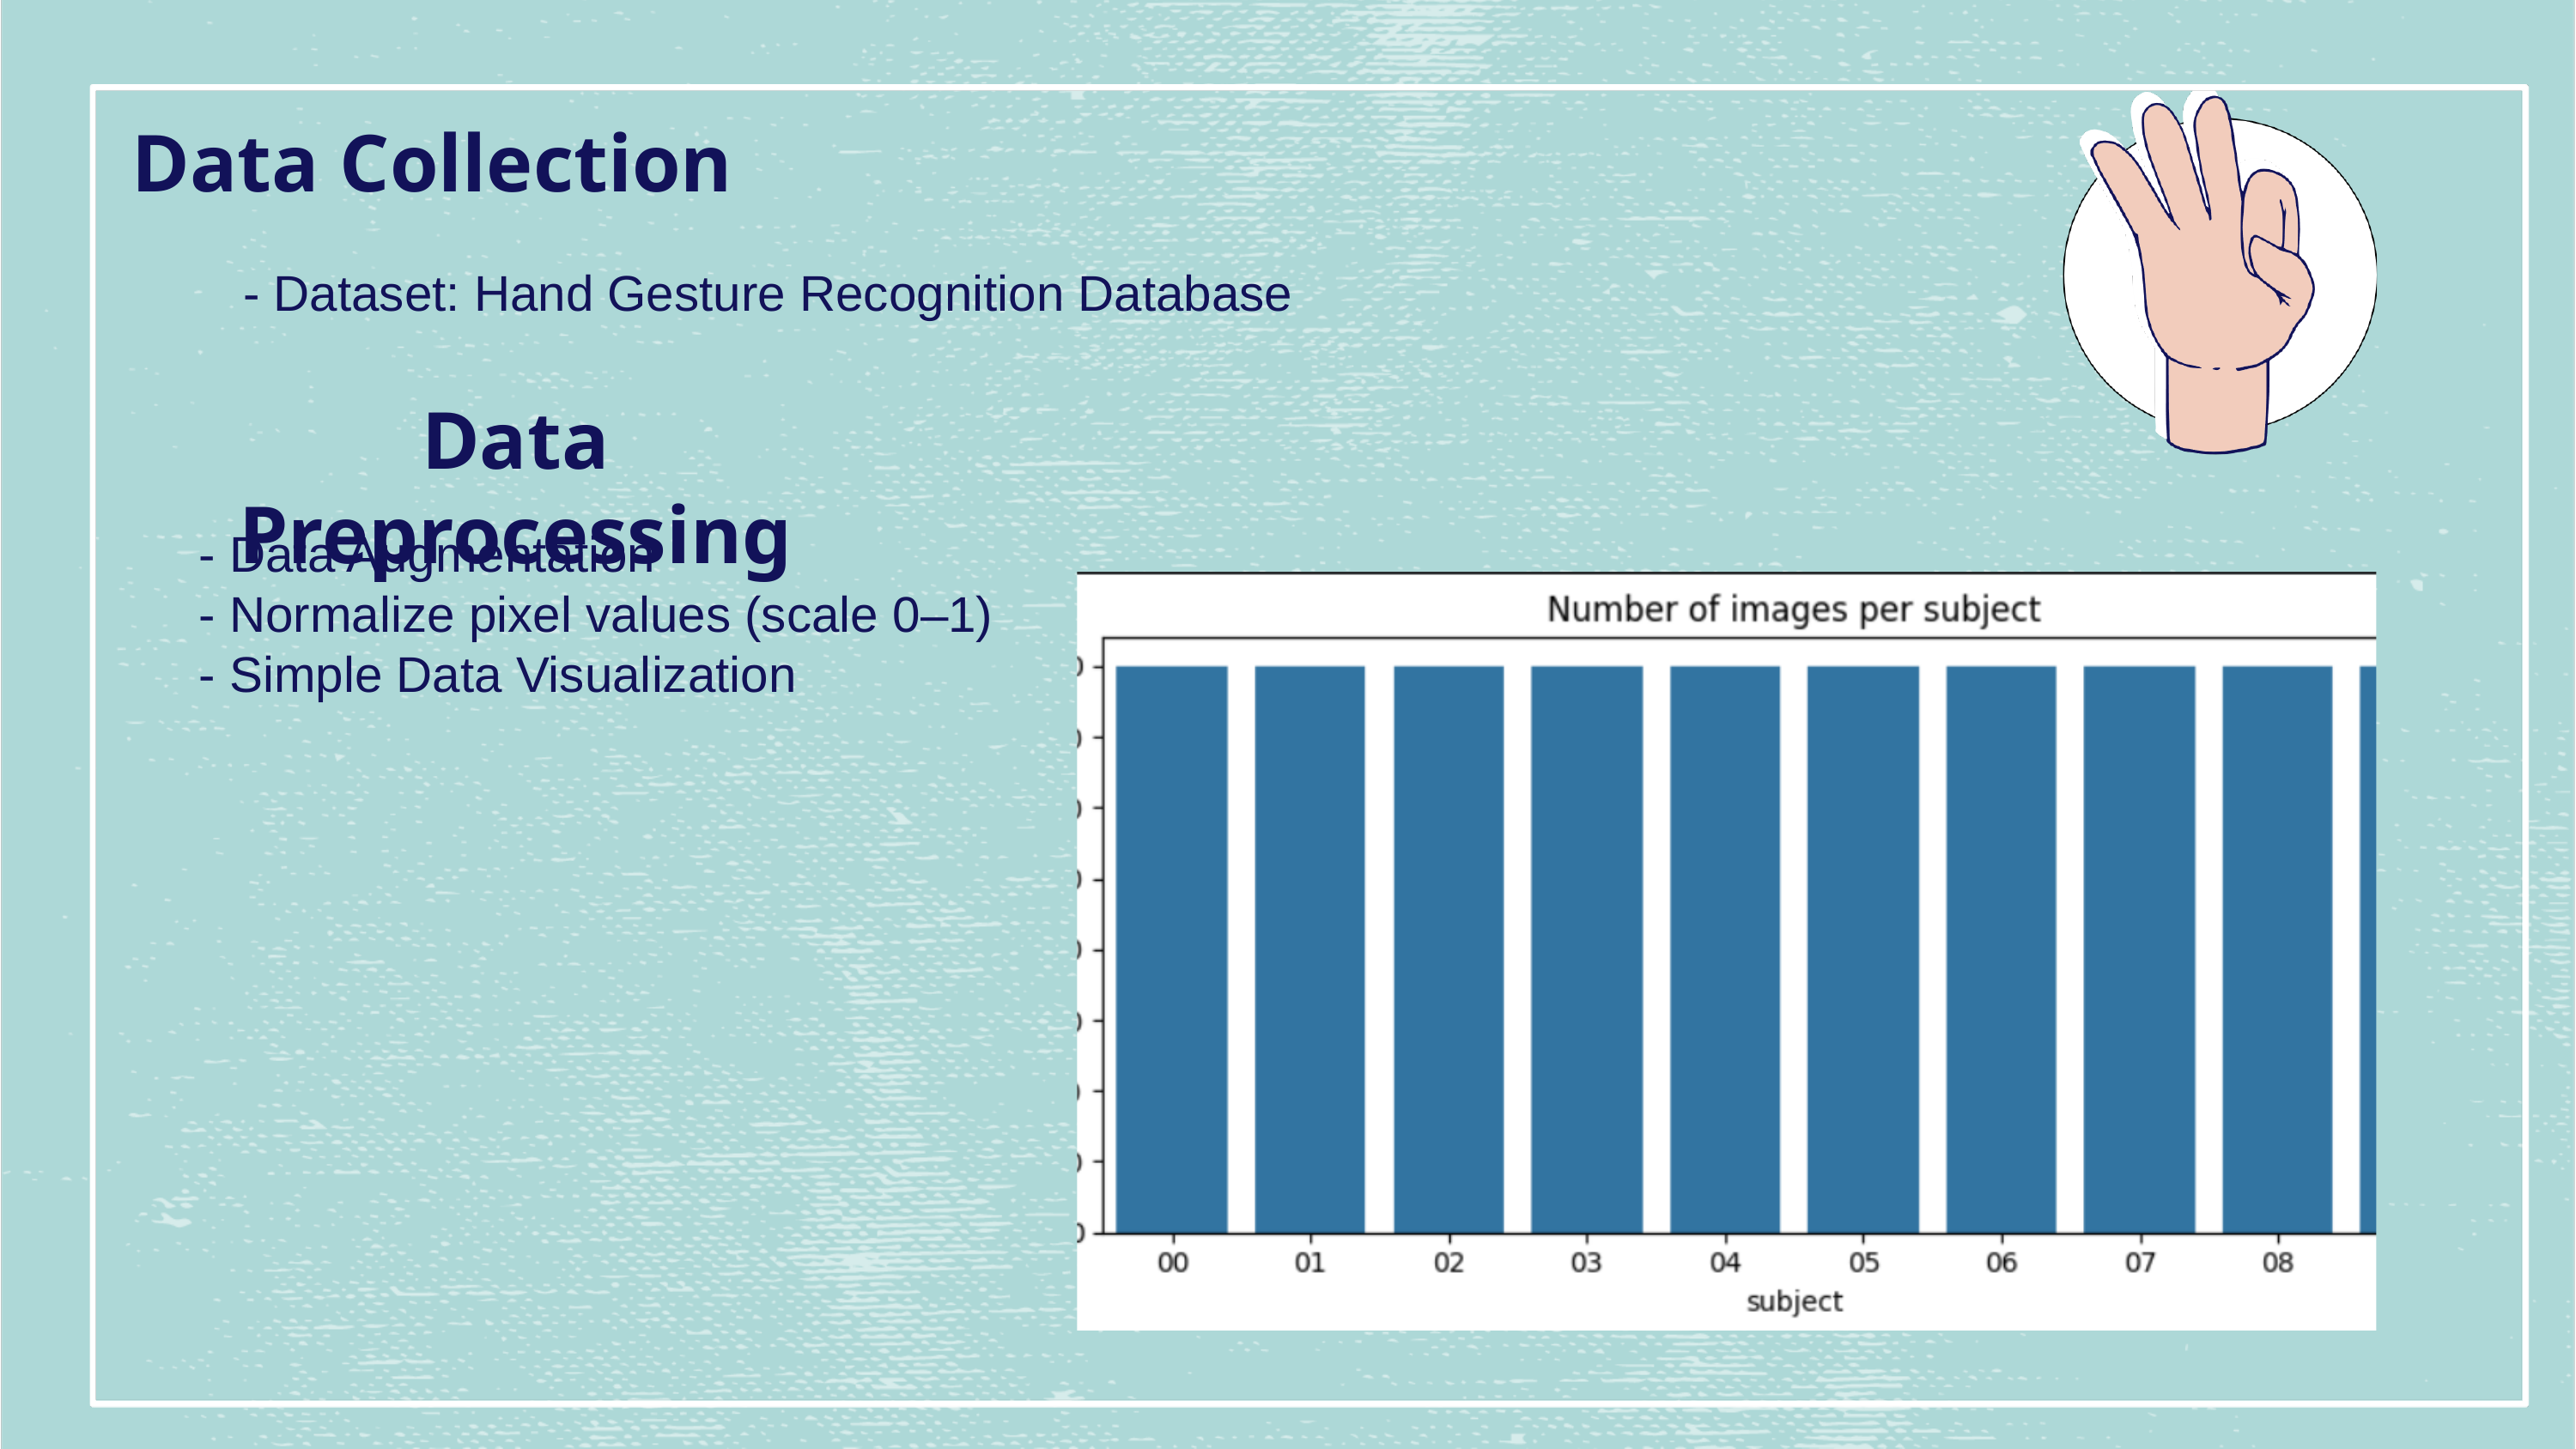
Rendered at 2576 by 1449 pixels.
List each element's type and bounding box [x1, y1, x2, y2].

text_box [0, 0, 2576, 1449]
text_box [1077, 571, 2377, 1331]
